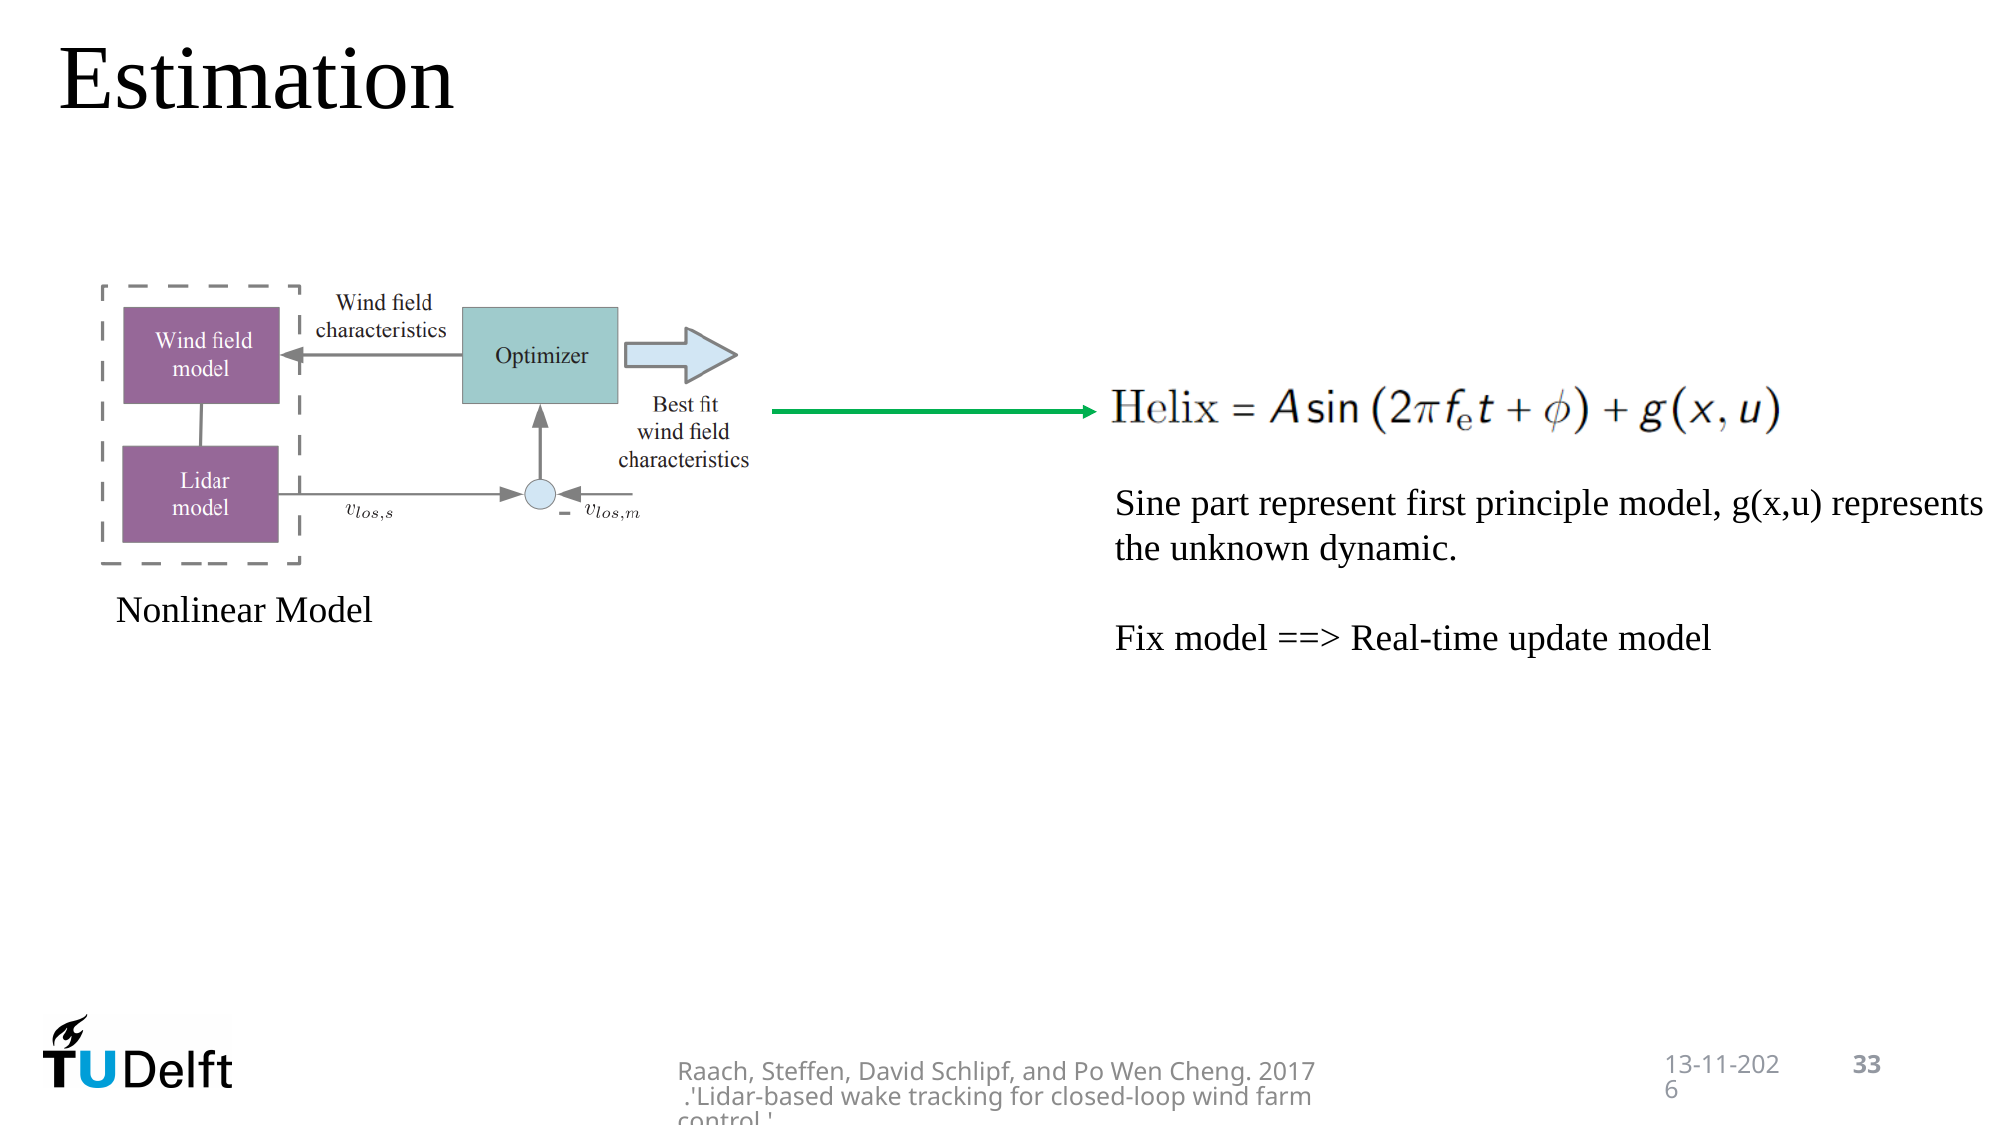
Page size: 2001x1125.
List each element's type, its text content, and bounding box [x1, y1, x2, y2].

picture [75, 246, 772, 578]
picture [43, 1014, 232, 1088]
footer Raach, Steffen, David Schlipf, and Po Wen Cheng. 2017 .'Lidar-based wake tracking for closed-loop wind farm control.' [662, 1042, 1338, 1103]
text_box Sine part represent first principle model, g(x,u) represents the unknown dynamic. Fix model ==> Real-time update model [1100, 470, 2000, 666]
picture [1096, 364, 1801, 459]
title Estimation [43, 18, 1769, 141]
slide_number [1664, 739, 1791, 1125]
text_box Nonlinear Model [101, 578, 389, 637]
slide_number 33 [1833, 739, 1882, 1125]
